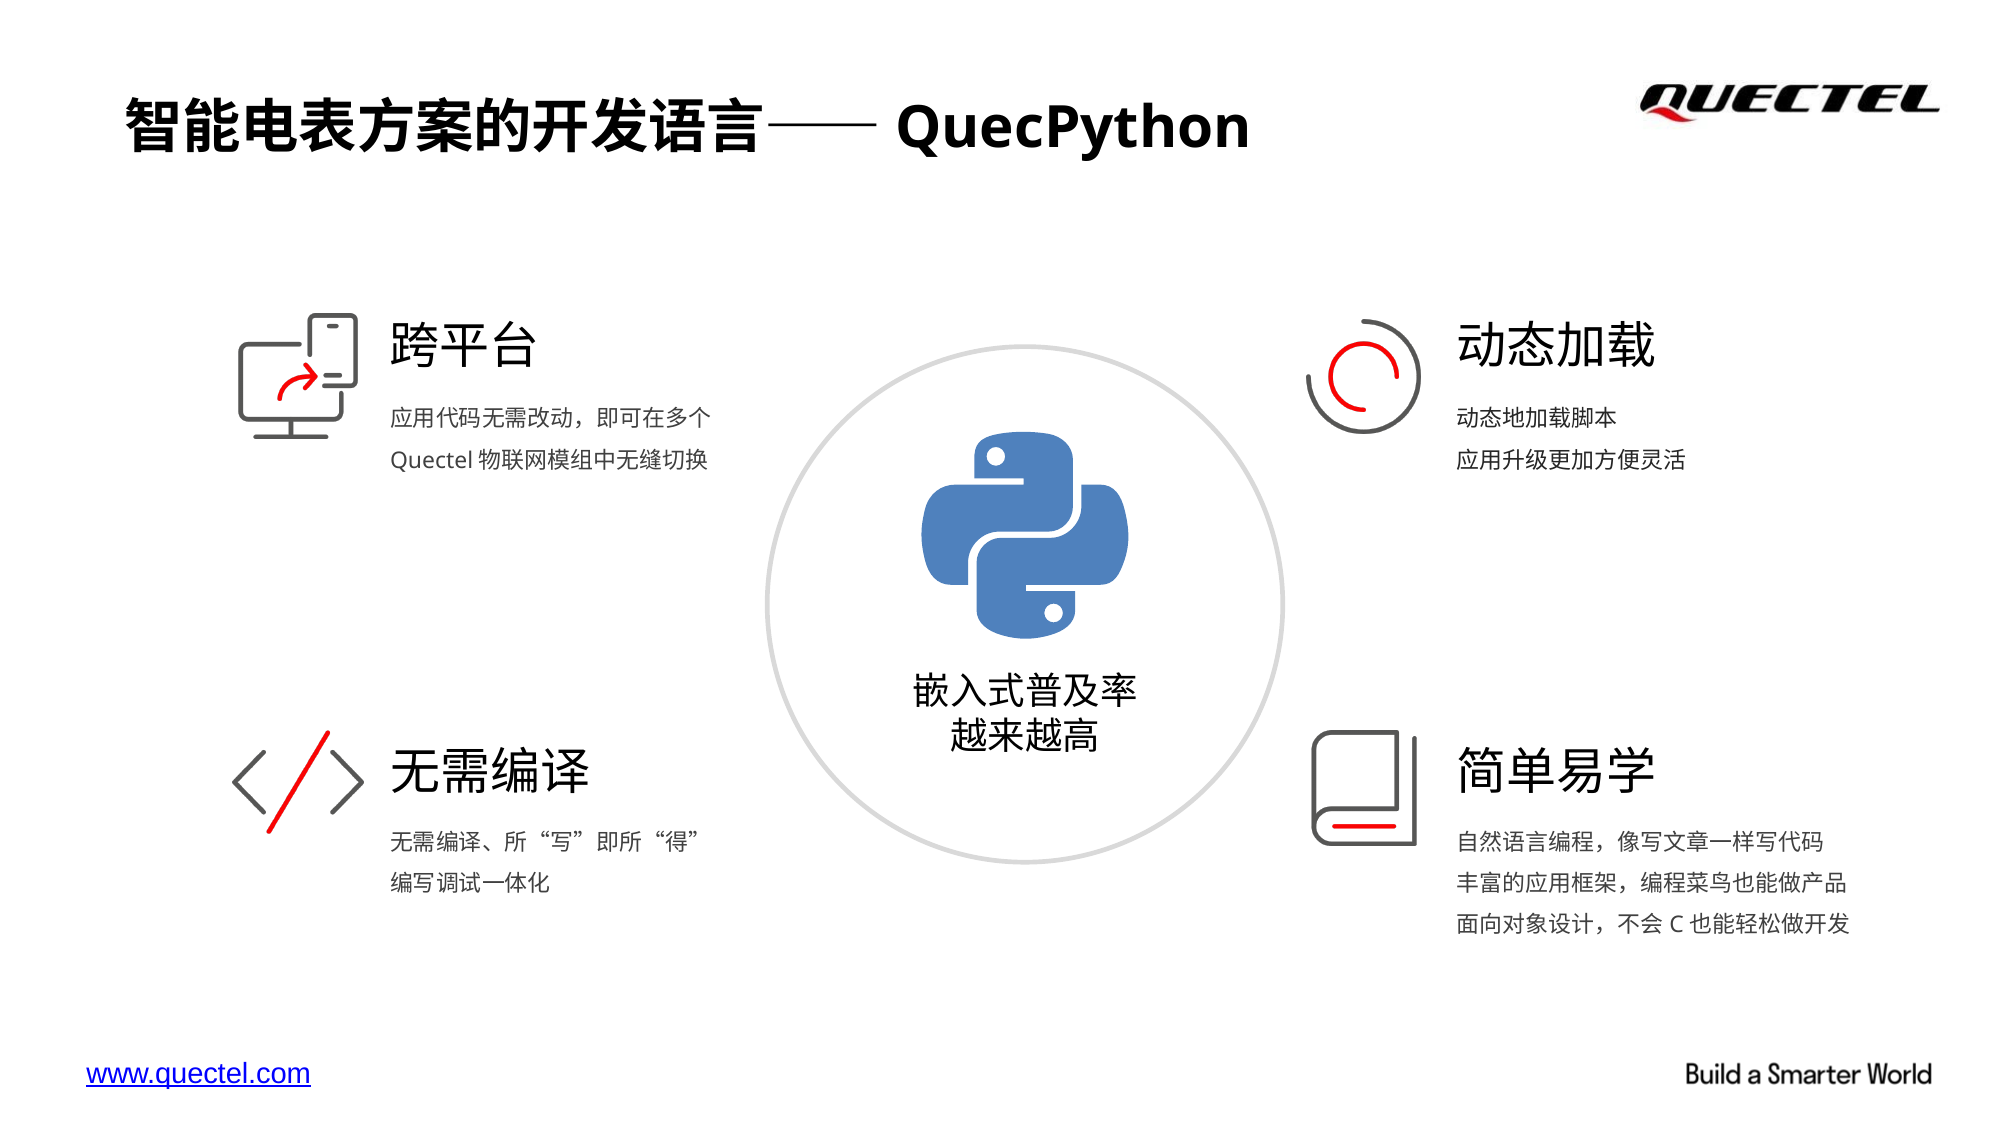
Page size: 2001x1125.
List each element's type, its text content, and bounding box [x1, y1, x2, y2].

text_box 动态地加载脚本 应用升级更加方便灵活 [1442, 382, 1811, 480]
text_box 跨平台 [375, 305, 557, 381]
text_box www.quectel.com [84, 1054, 316, 1089]
text_box 无需编译 [375, 732, 608, 806]
picture [1637, 1015, 1981, 1125]
text_box 自然语言编程，像写文章一样写代码 丰富的应用框架，编程菜鸟也能做产品 面向对象设计，不会C也能轻松做开发 [1442, 806, 1897, 945]
picture [1311, 729, 1417, 846]
picture [232, 729, 364, 834]
picture [238, 313, 358, 440]
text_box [766, 346, 1284, 863]
text_box 简单易学 [1442, 732, 1675, 806]
picture [1635, 80, 1948, 130]
text_box 无需编译、所“写”即所“得” 编写调试一体化 [375, 806, 744, 904]
picture [1306, 319, 1422, 434]
text_box 动态加载 [1442, 305, 1675, 381]
text_box 智能电表方案的开发语言——QuecPython [109, 89, 1835, 175]
text_box 应用代码无需改动，即可在多个Quectel物联网模组中无缝切换 [375, 382, 744, 480]
